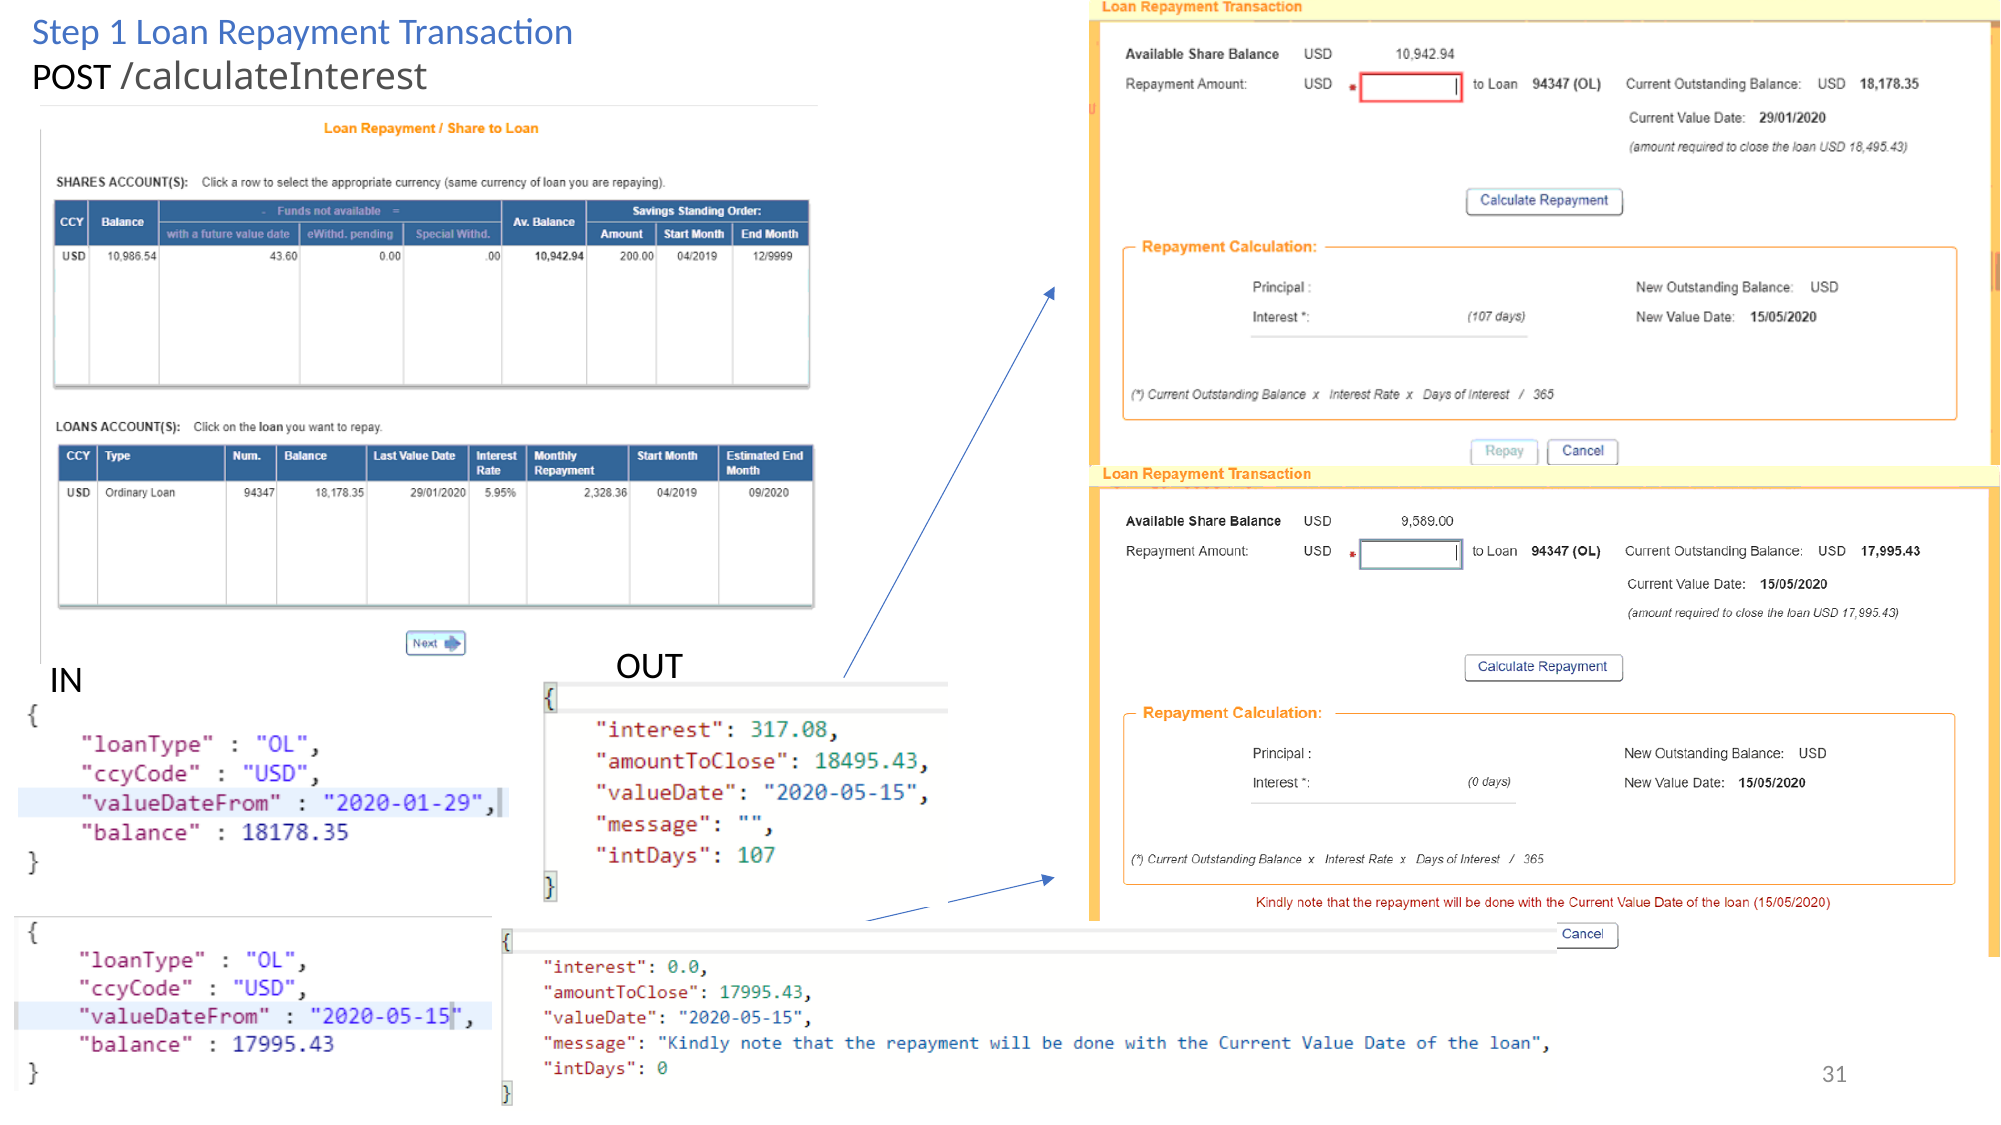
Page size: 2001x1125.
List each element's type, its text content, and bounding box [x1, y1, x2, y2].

picture [14, 916, 492, 1091]
text_box OUT [601, 664, 718, 679]
picture [539, 679, 948, 907]
slide_number 31 [1557, 1042, 1863, 1103]
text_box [843, 286, 1055, 678]
text_box IN [34, 647, 151, 703]
picture [18, 703, 509, 878]
text_box Step 1 Loan Repayment Transaction POST /calculateInterest [17, 0, 1089, 105]
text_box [769, 877, 1055, 921]
picture [494, 0, 2000, 1111]
picture [40, 105, 819, 664]
